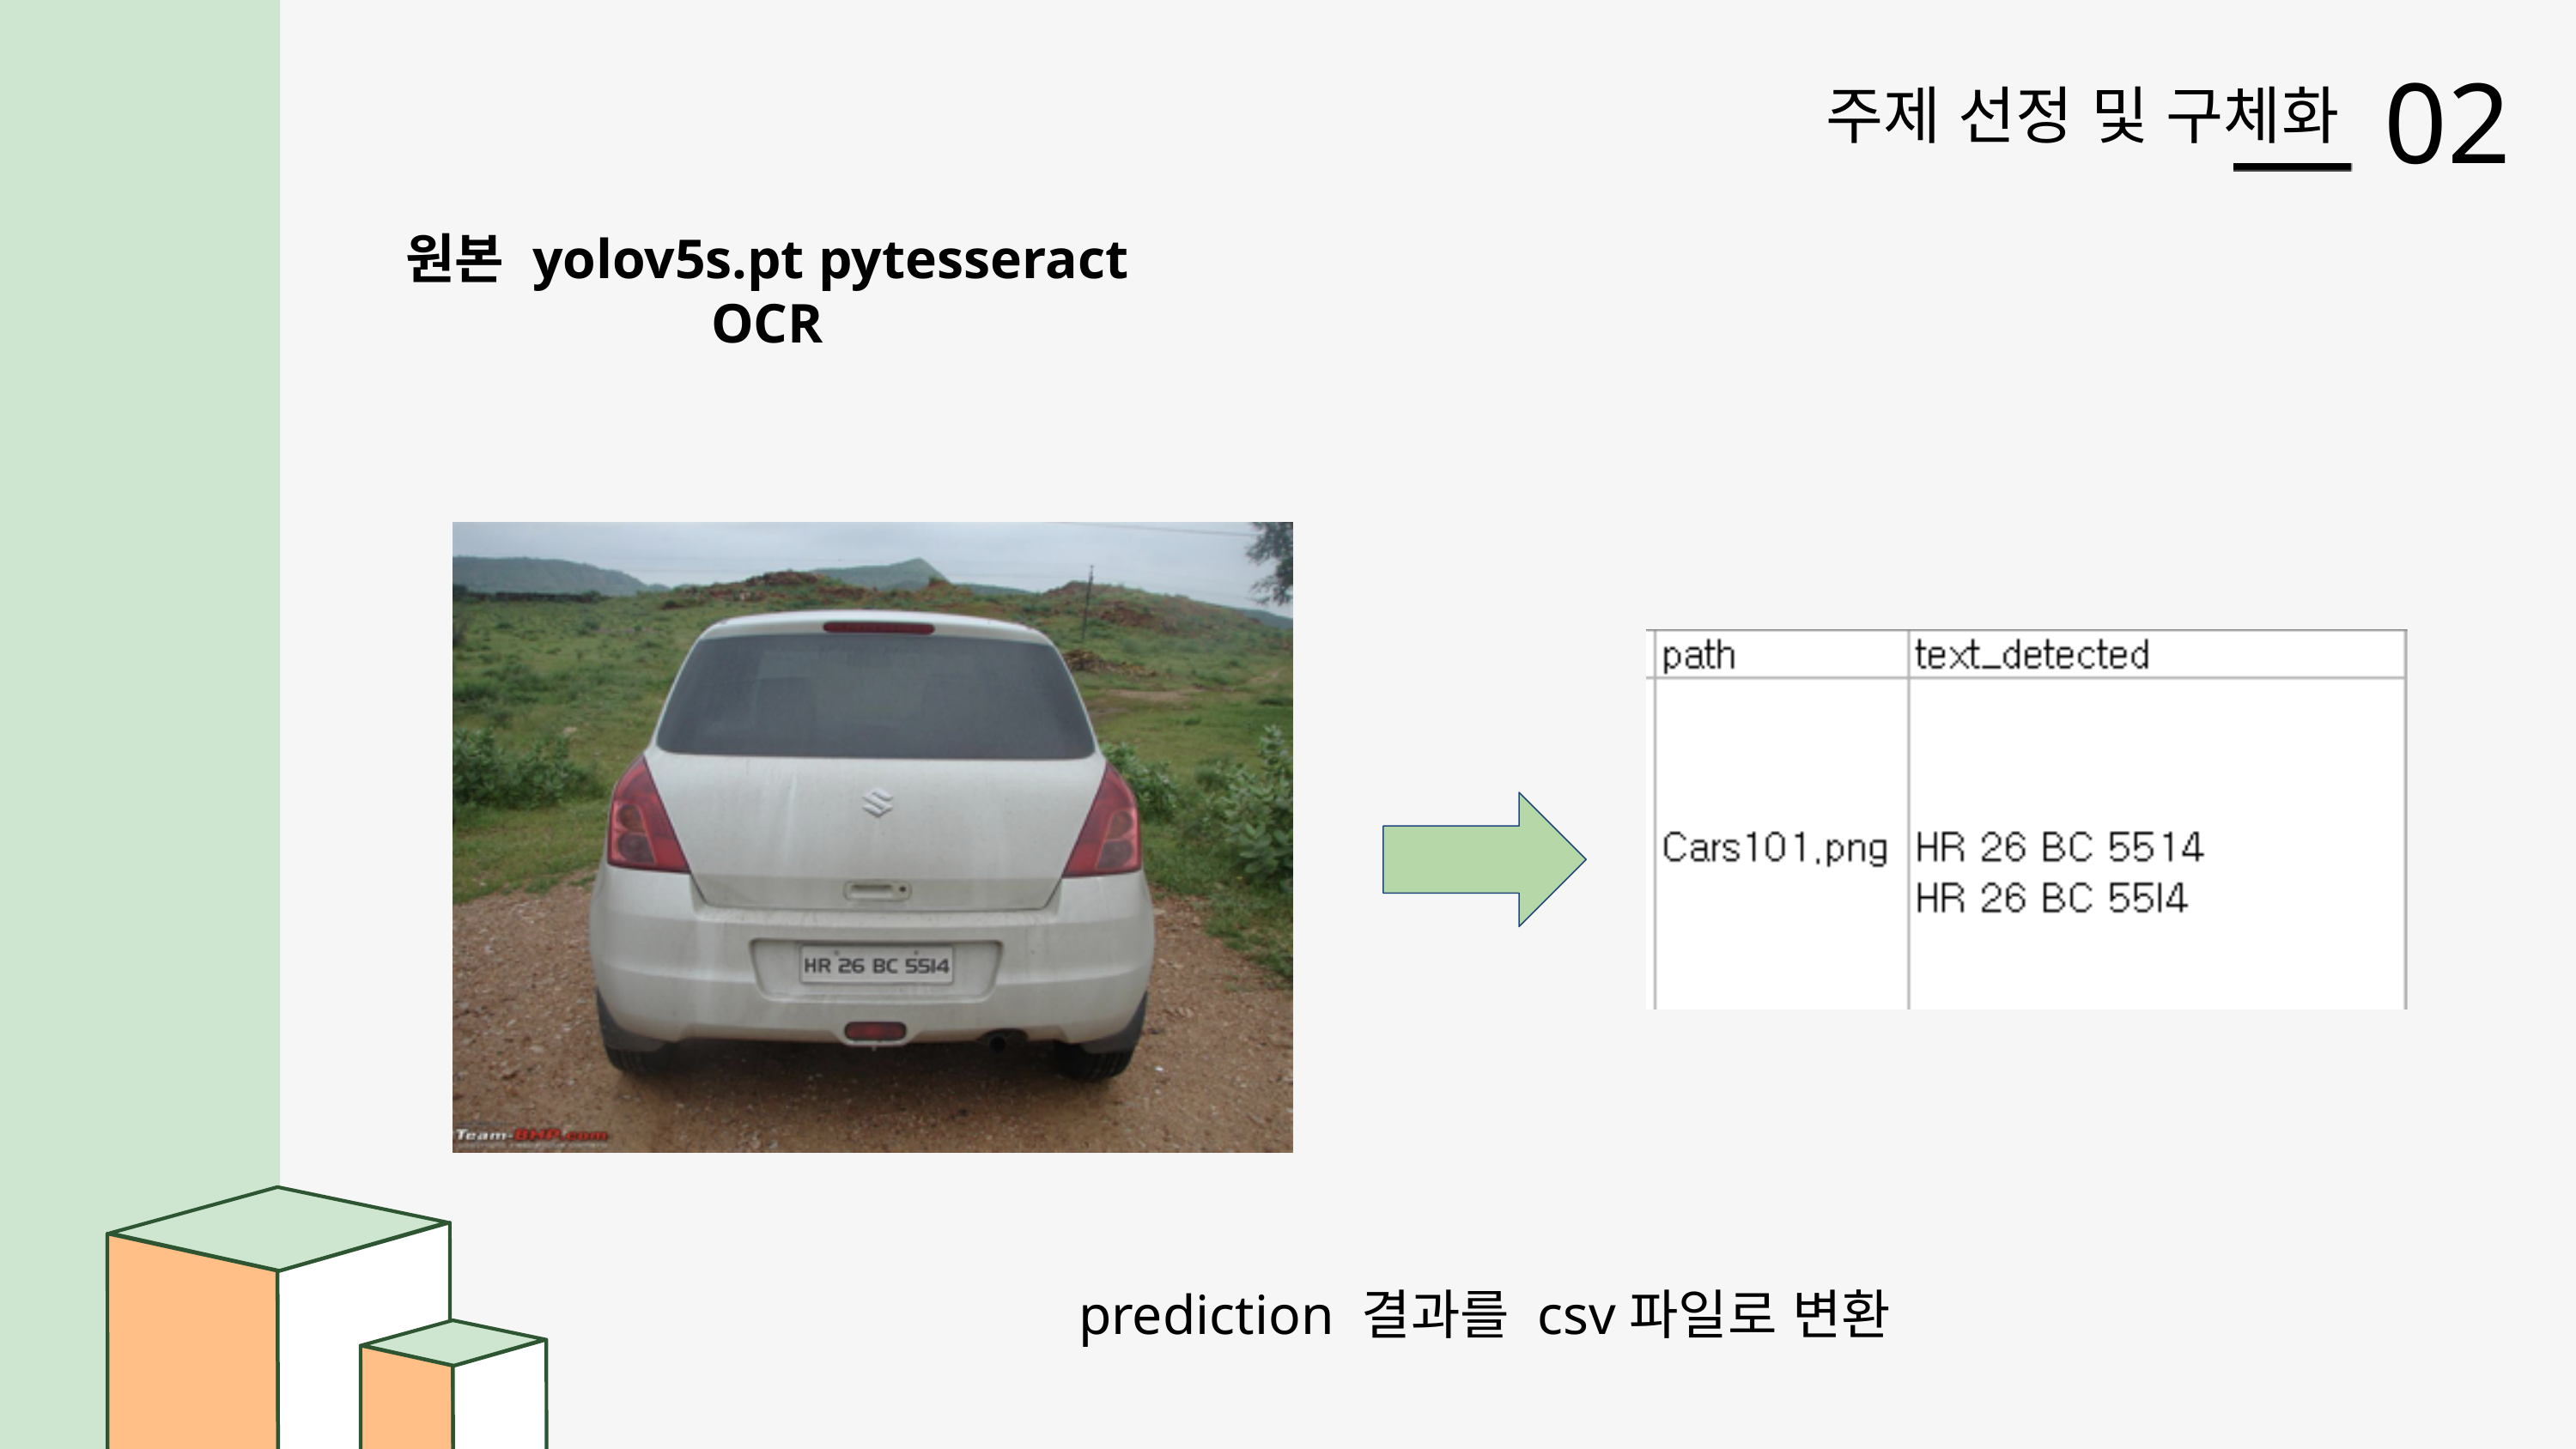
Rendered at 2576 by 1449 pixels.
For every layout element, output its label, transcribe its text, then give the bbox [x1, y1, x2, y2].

text_box 02 [2371, 46, 2563, 193]
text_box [106, 1186, 547, 1449]
text_box prediction 결과를 csv파일로 변환 [1009, 1274, 1961, 1352]
text_box 주제 선정 및 구체화 [1735, 70, 2353, 158]
picture [1645, 629, 2408, 1009]
text_box [1382, 792, 1587, 927]
picture [452, 522, 1293, 1154]
text_box 원본 yolov5s.pt pytesseract OCR [357, 218, 1178, 361]
picture [2233, 163, 2353, 172]
text_box [0, 0, 281, 1449]
